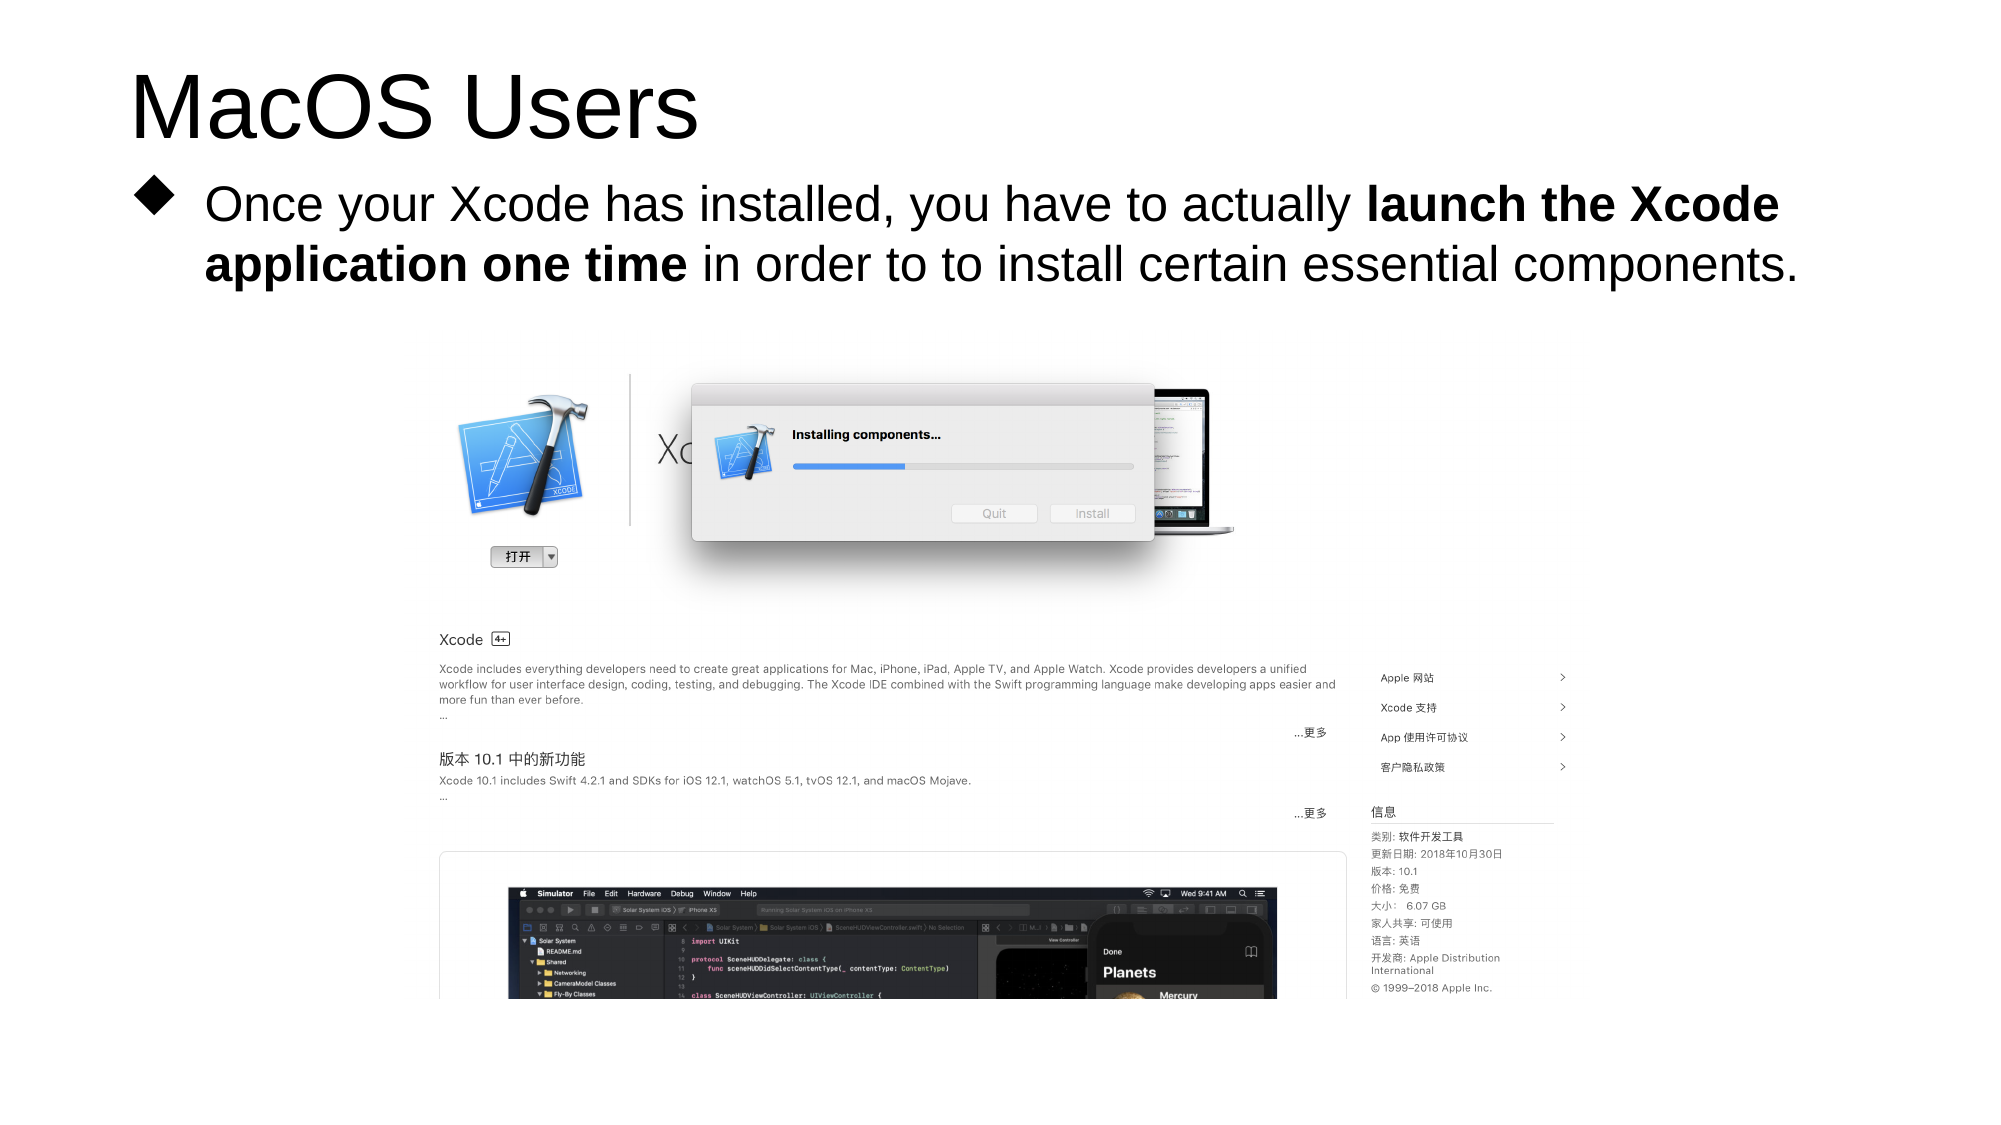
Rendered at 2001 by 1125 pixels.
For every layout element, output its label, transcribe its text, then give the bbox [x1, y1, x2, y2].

title MacOS Users [114, 0, 1840, 164]
picture [404, 330, 1590, 999]
text_box Once your Xcode has installed, you have to actually launch the Xcode application one time in order to to install certain essential components. [114, 164, 1885, 299]
